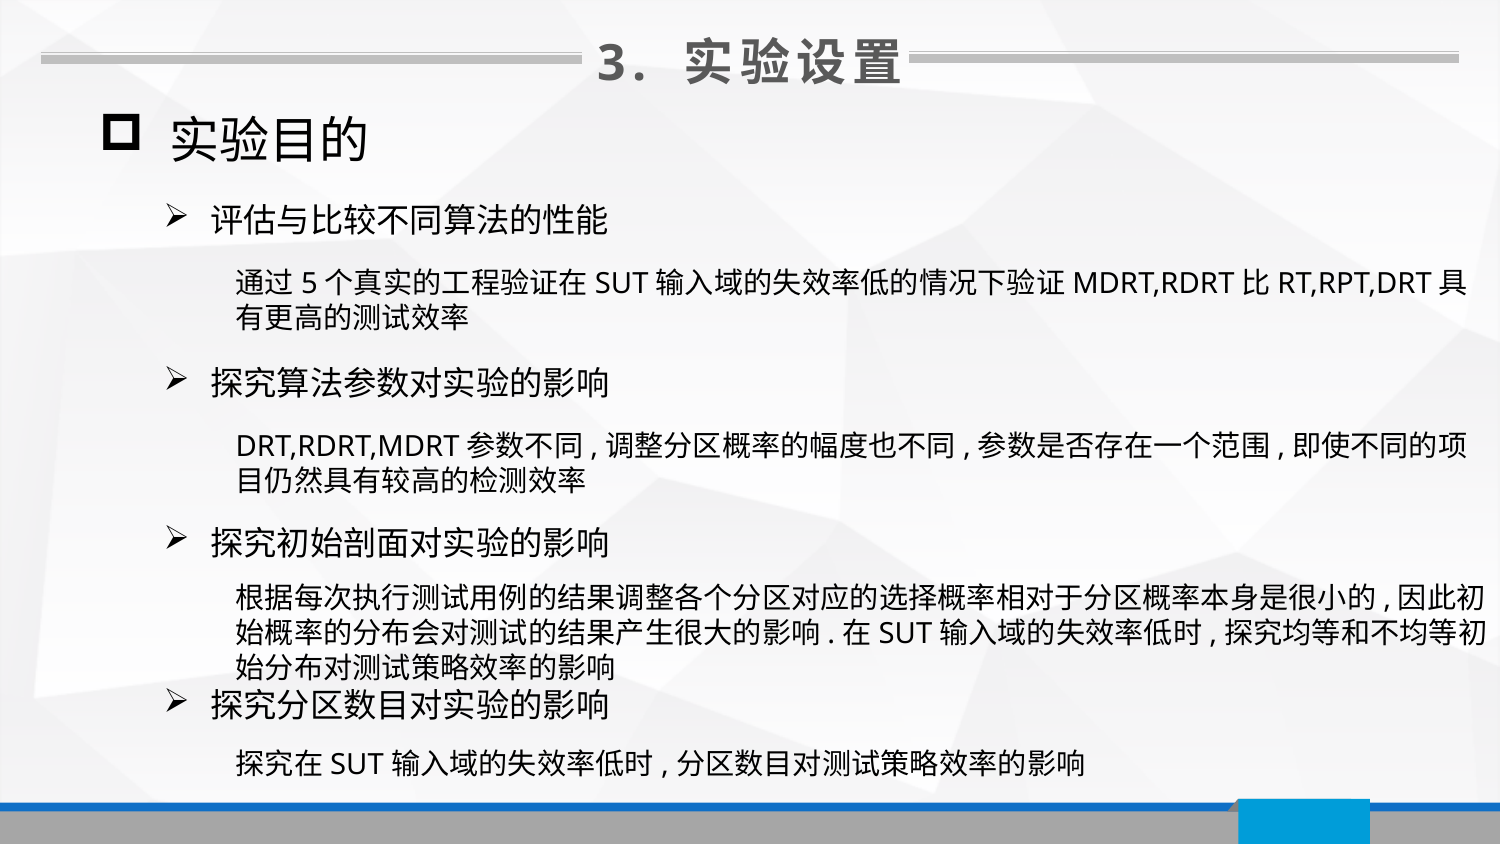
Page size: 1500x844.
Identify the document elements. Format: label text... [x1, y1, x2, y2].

text_box 探究分区数目对实验的影响 [148, 677, 835, 732]
text_box 根据每次执行测试用例的结果调整各个分区对应的选择概率相对于分区概率本身是很小的,因此初始概率的分布会对测试的结果产生很大的影响.在SUT输入域的失效率低时,探究均等和不均等初始分布对测试策略效率的影响 [220, 571, 1500, 692]
text_box 探究算法参数对实验的影响 [148, 355, 835, 410]
text_box 探究初始剖面对实验的影响 [148, 514, 835, 569]
text_box DRT,RDRT,MDRT参数不同,调整分区概率的幅度也不同,参数是否存在一个范围,即使不同的项目仍然具有较高的检测效率 [220, 419, 1486, 505]
text_box 评估与比较不同算法的性能 [148, 192, 835, 247]
text_box 3. 实验设置 [577, 25, 923, 98]
text_box 探究在SUT输入域的失效率低时,分区数目对测试策略效率的影响 [220, 737, 1460, 788]
picture [0, 1, 1500, 802]
text_box 实验目的 [84, 100, 534, 176]
text_box 通过5个真实的工程验证在SUT输入域的失效率低的情况下验证MDRT,RDRT比RT,RPT,DRT具有更高的测试效率 [220, 256, 1486, 342]
